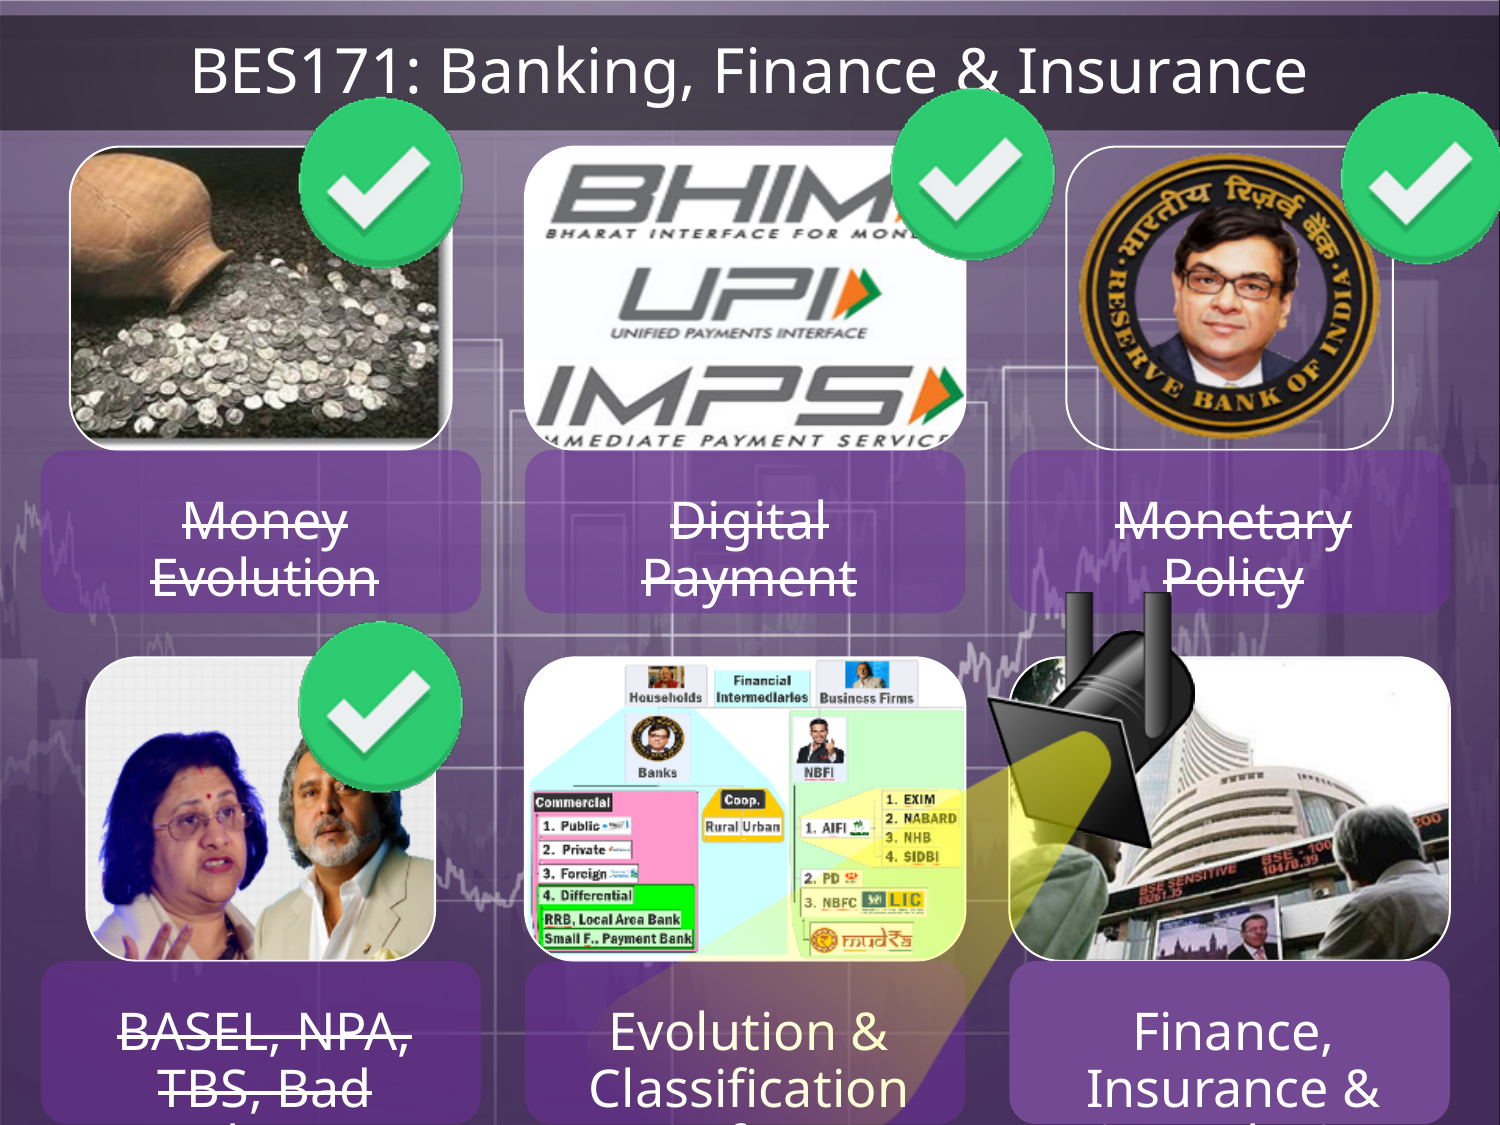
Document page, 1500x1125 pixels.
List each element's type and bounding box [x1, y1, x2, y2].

picture [283, 592, 1195, 1125]
list [0, 145, 1500, 1125]
picture [0, 0, 1500, 277]
